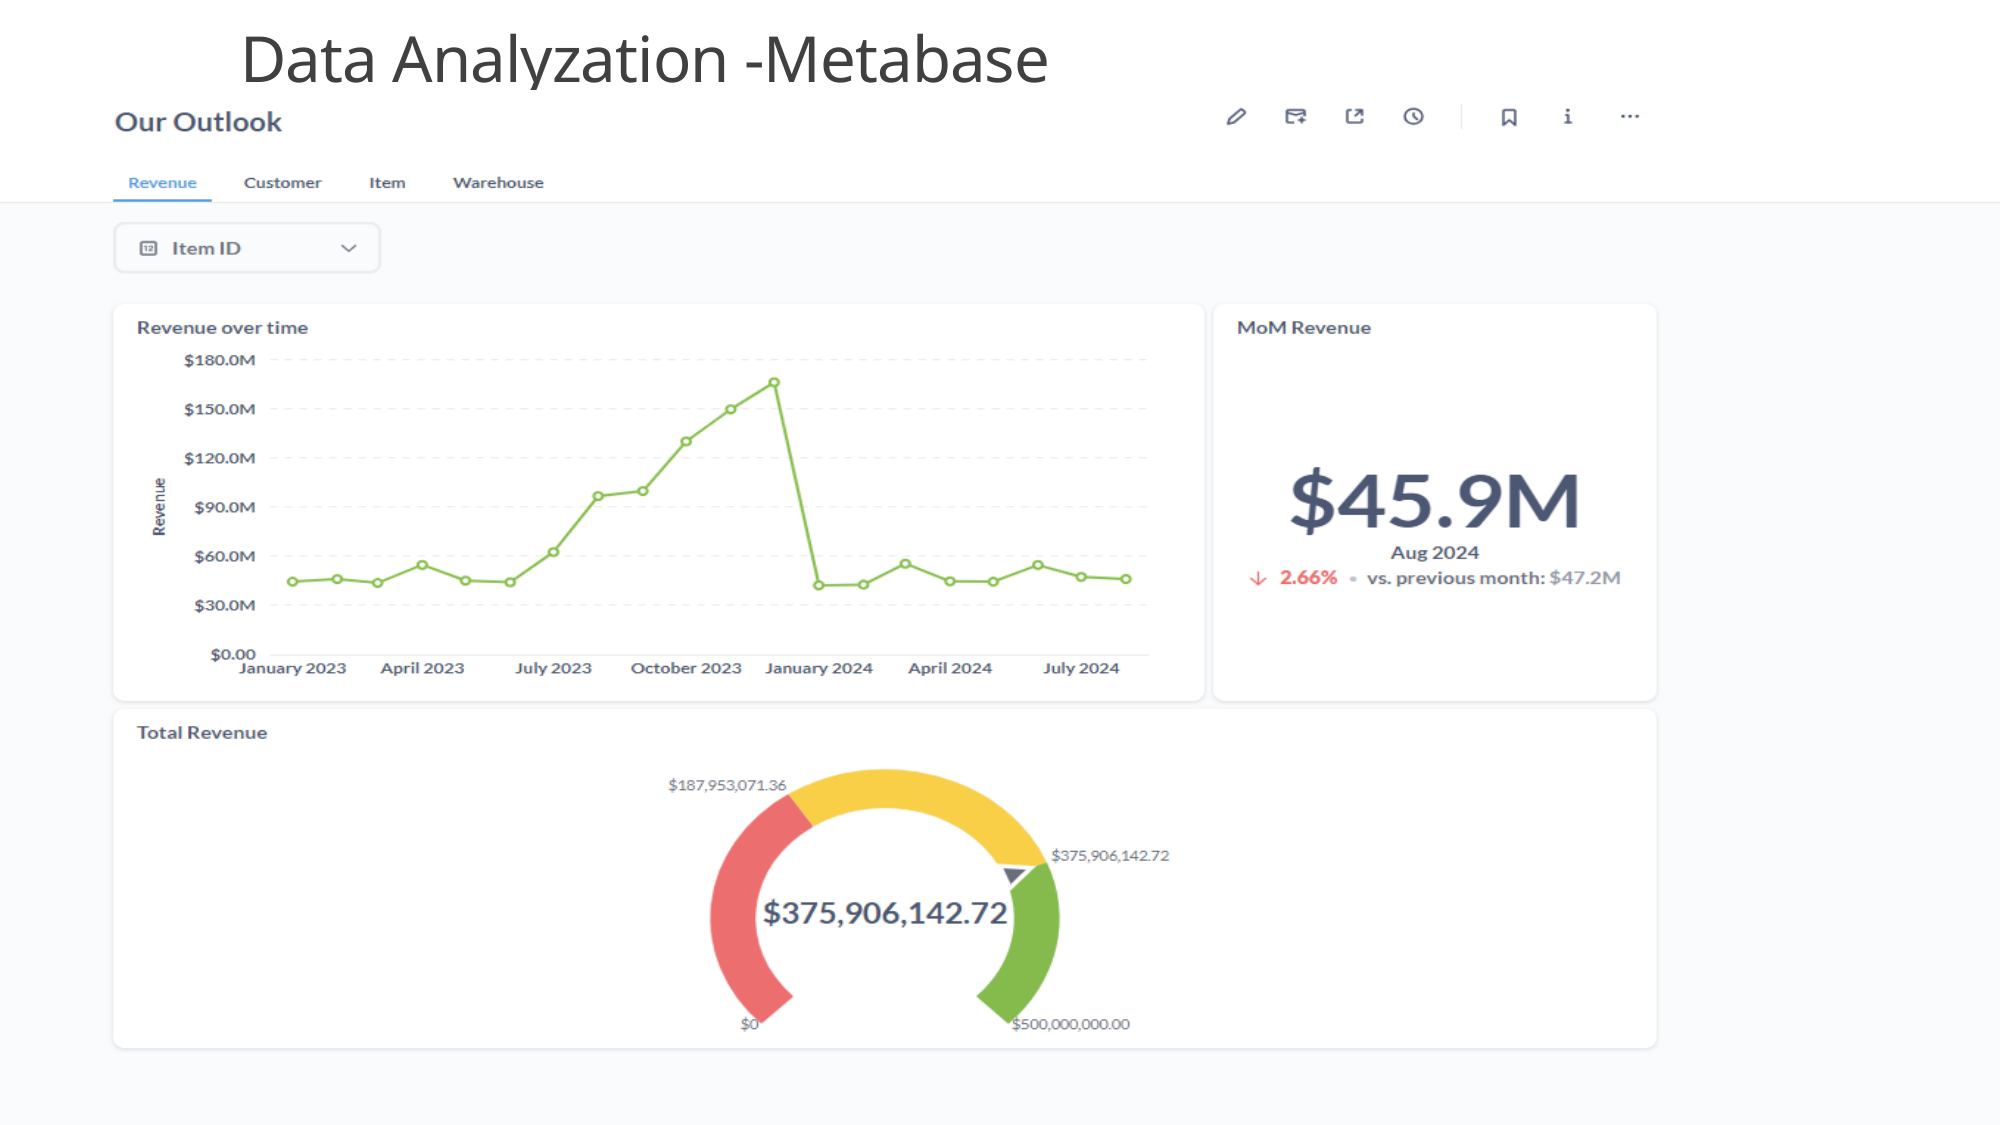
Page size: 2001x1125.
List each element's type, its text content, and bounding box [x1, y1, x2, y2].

title Data Analyzation -Metabase [225, 19, 1462, 86]
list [0, 90, 2000, 1125]
